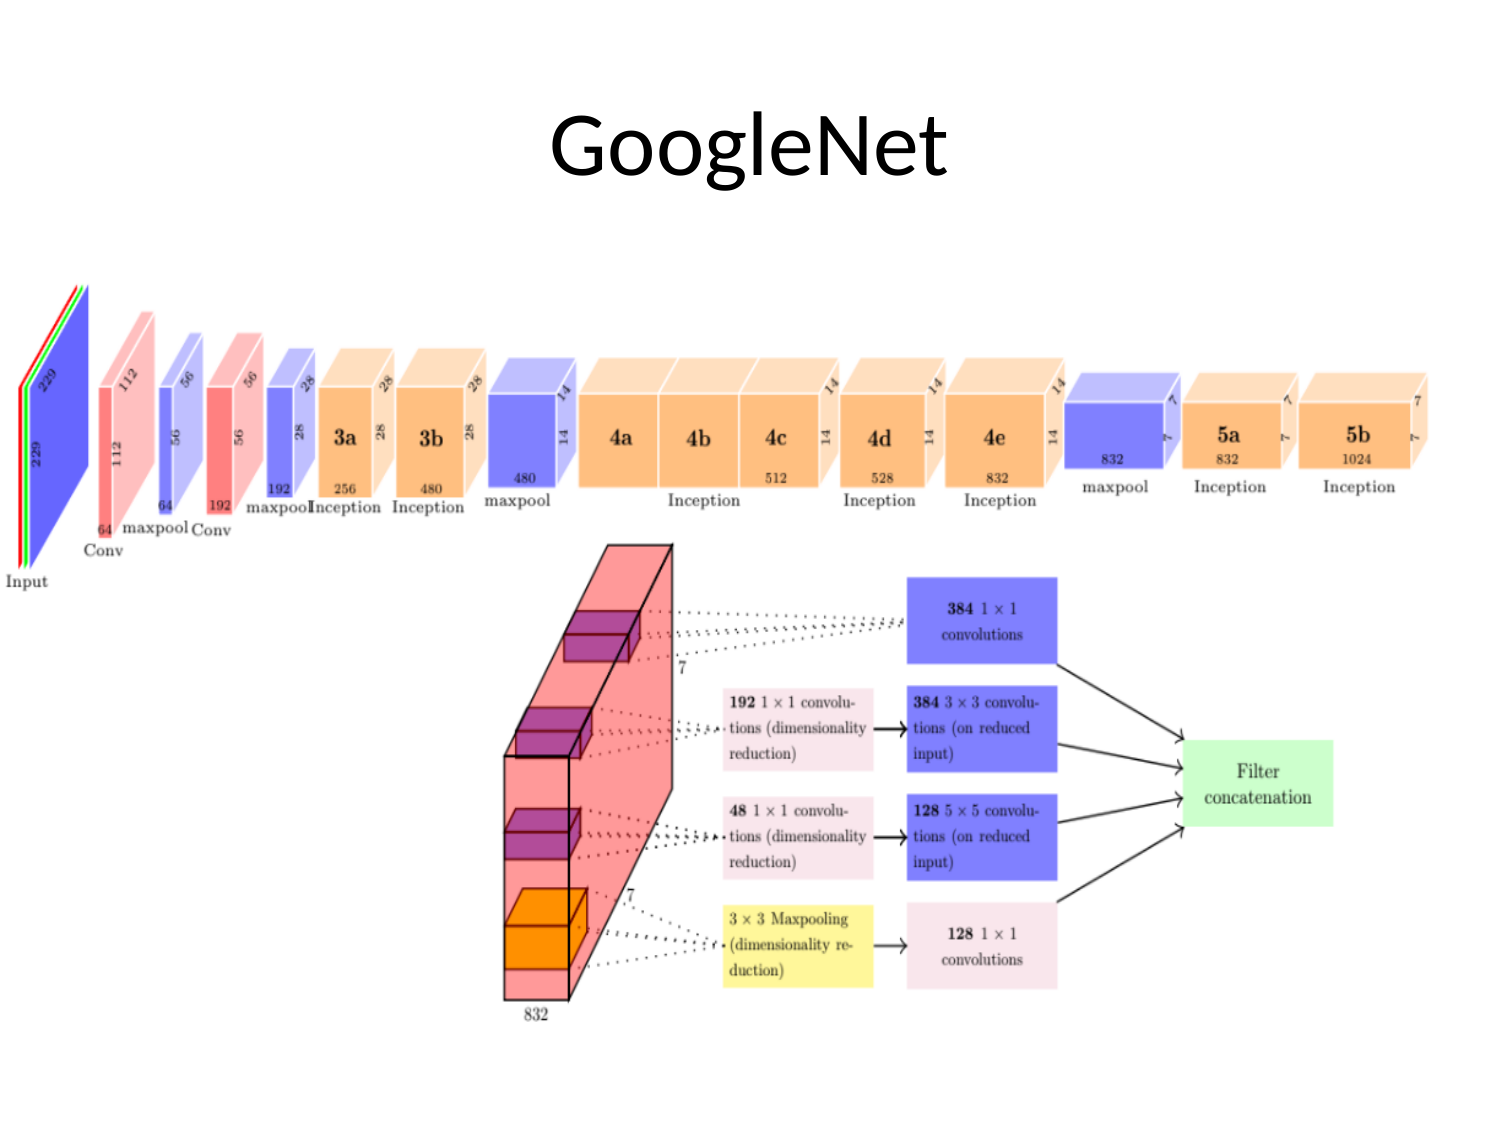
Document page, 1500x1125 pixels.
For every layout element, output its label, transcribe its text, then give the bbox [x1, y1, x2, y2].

picture [5, 255, 1474, 1071]
title GoogleNet [75, 45, 1425, 233]
